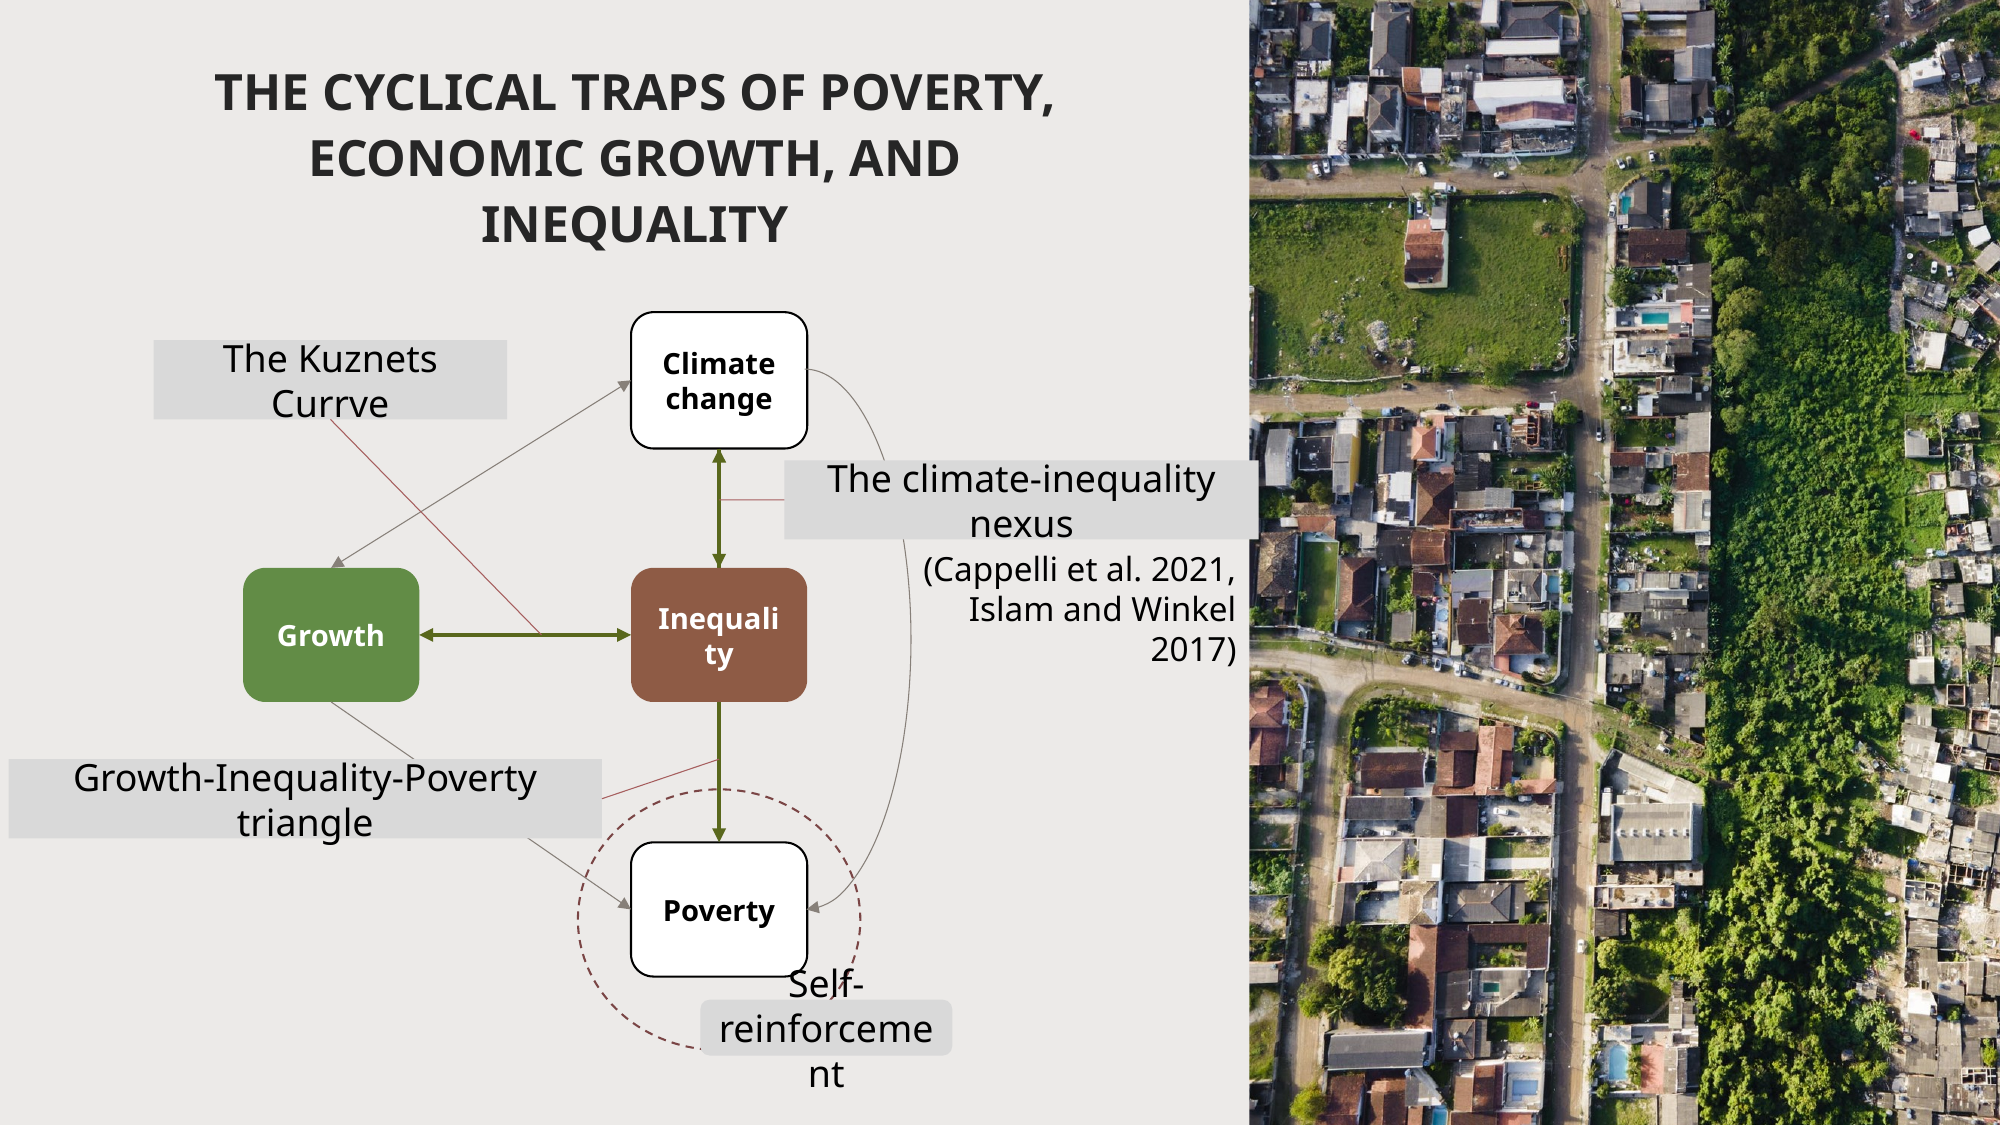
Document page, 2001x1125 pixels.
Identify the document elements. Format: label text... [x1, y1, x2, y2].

text_box [0, 0, 1249, 1125]
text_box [601, 759, 720, 799]
text_box The Kuznets Currve [153, 339, 243, 420]
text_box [330, 419, 542, 635]
text_box Growth-Inequality-Poverty triangle [8, 758, 243, 839]
text_box The climate-inequality nexus [985, 459, 1249, 540]
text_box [243, 312, 985, 1067]
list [1249, 0, 2000, 1125]
text_box (Cappelli et al. 2021, Islam and Winkel 2017) [985, 541, 1249, 676]
title The cyclical traps of poverty, economic growth, and inequality [198, 36, 1072, 261]
